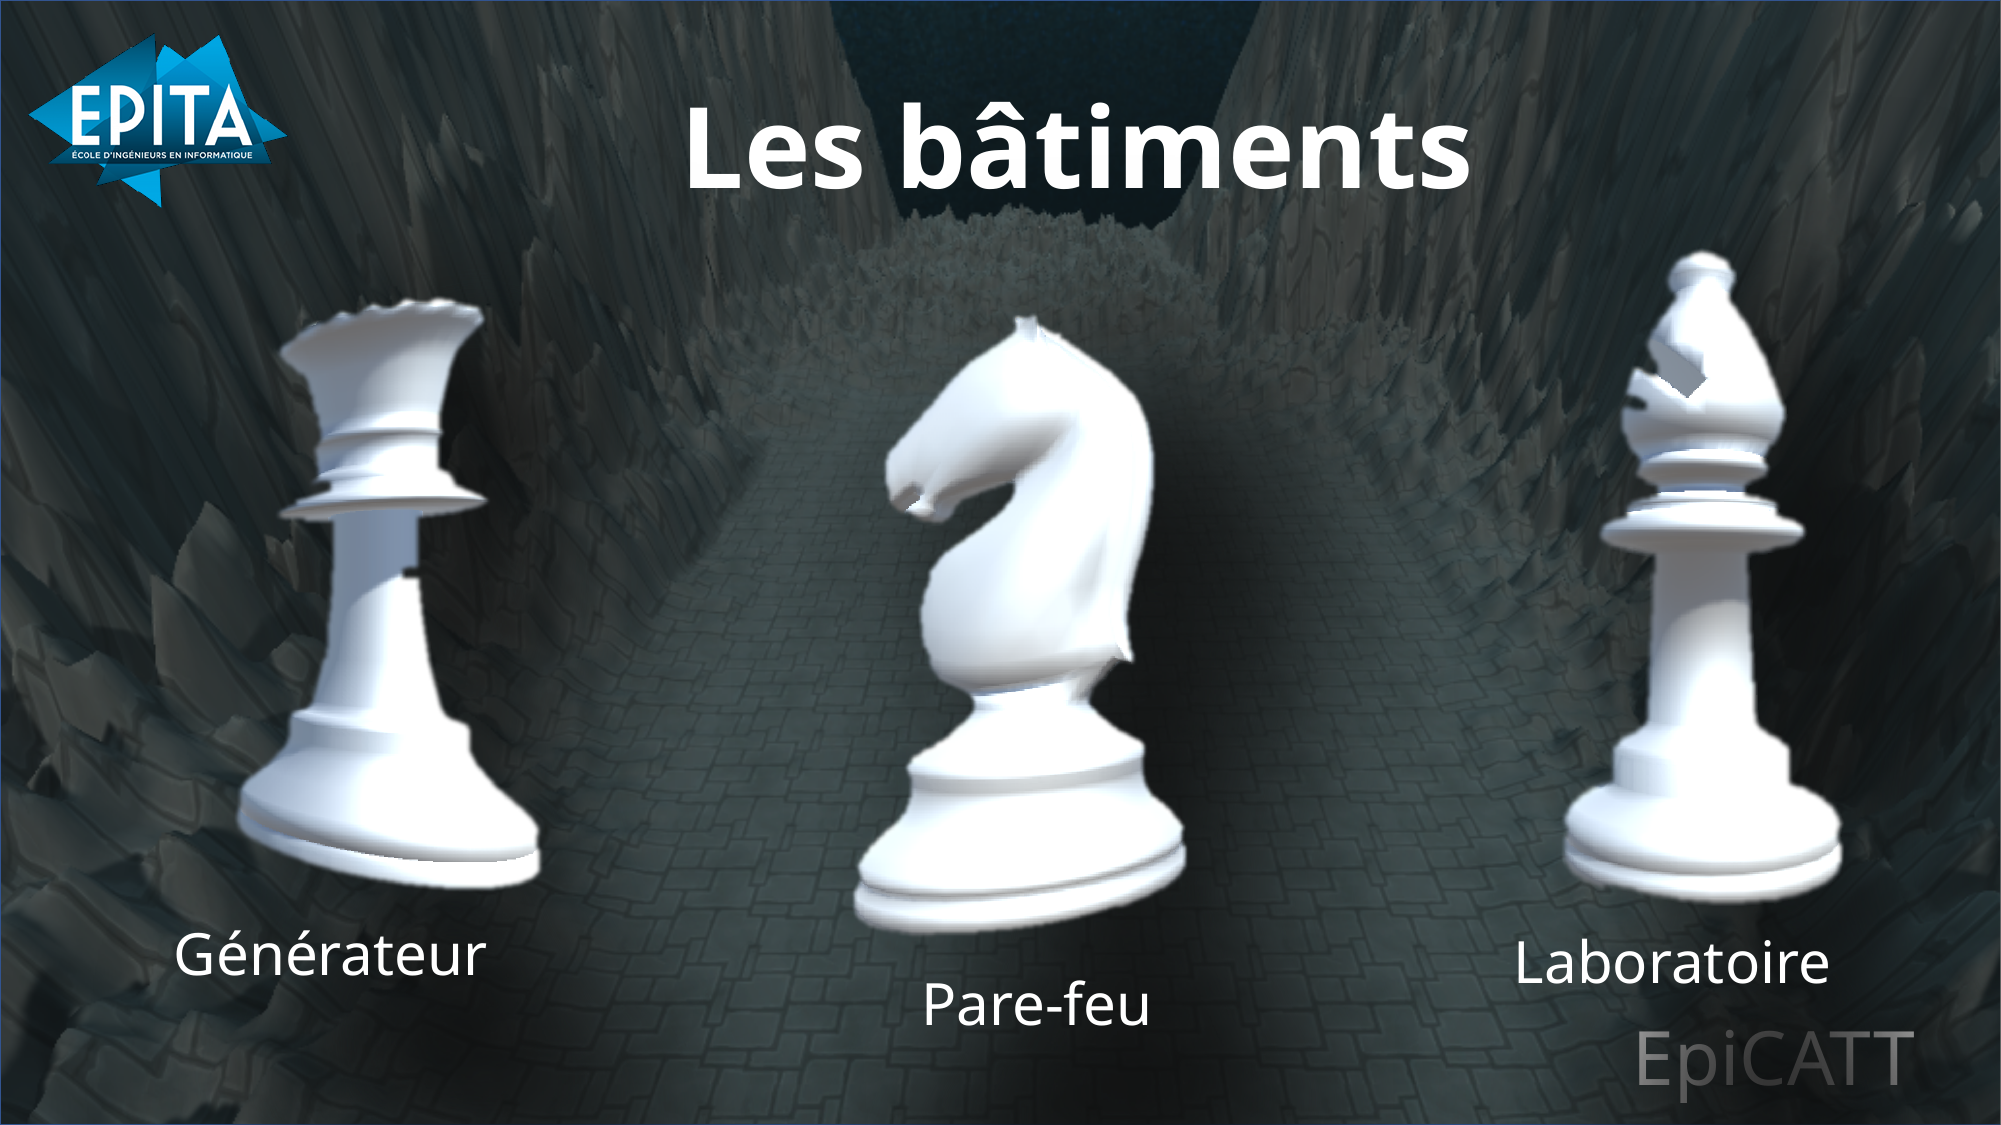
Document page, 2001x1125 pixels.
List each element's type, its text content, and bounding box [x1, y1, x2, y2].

text_box Générateur [159, 909, 739, 994]
text_box Pare-feu [906, 960, 1168, 1045]
text_box Les bâtiments [665, 68, 1519, 165]
text_box Laboratoire [1499, 917, 2000, 1003]
picture [0, 0, 2001, 1124]
picture [830, 286, 1210, 950]
